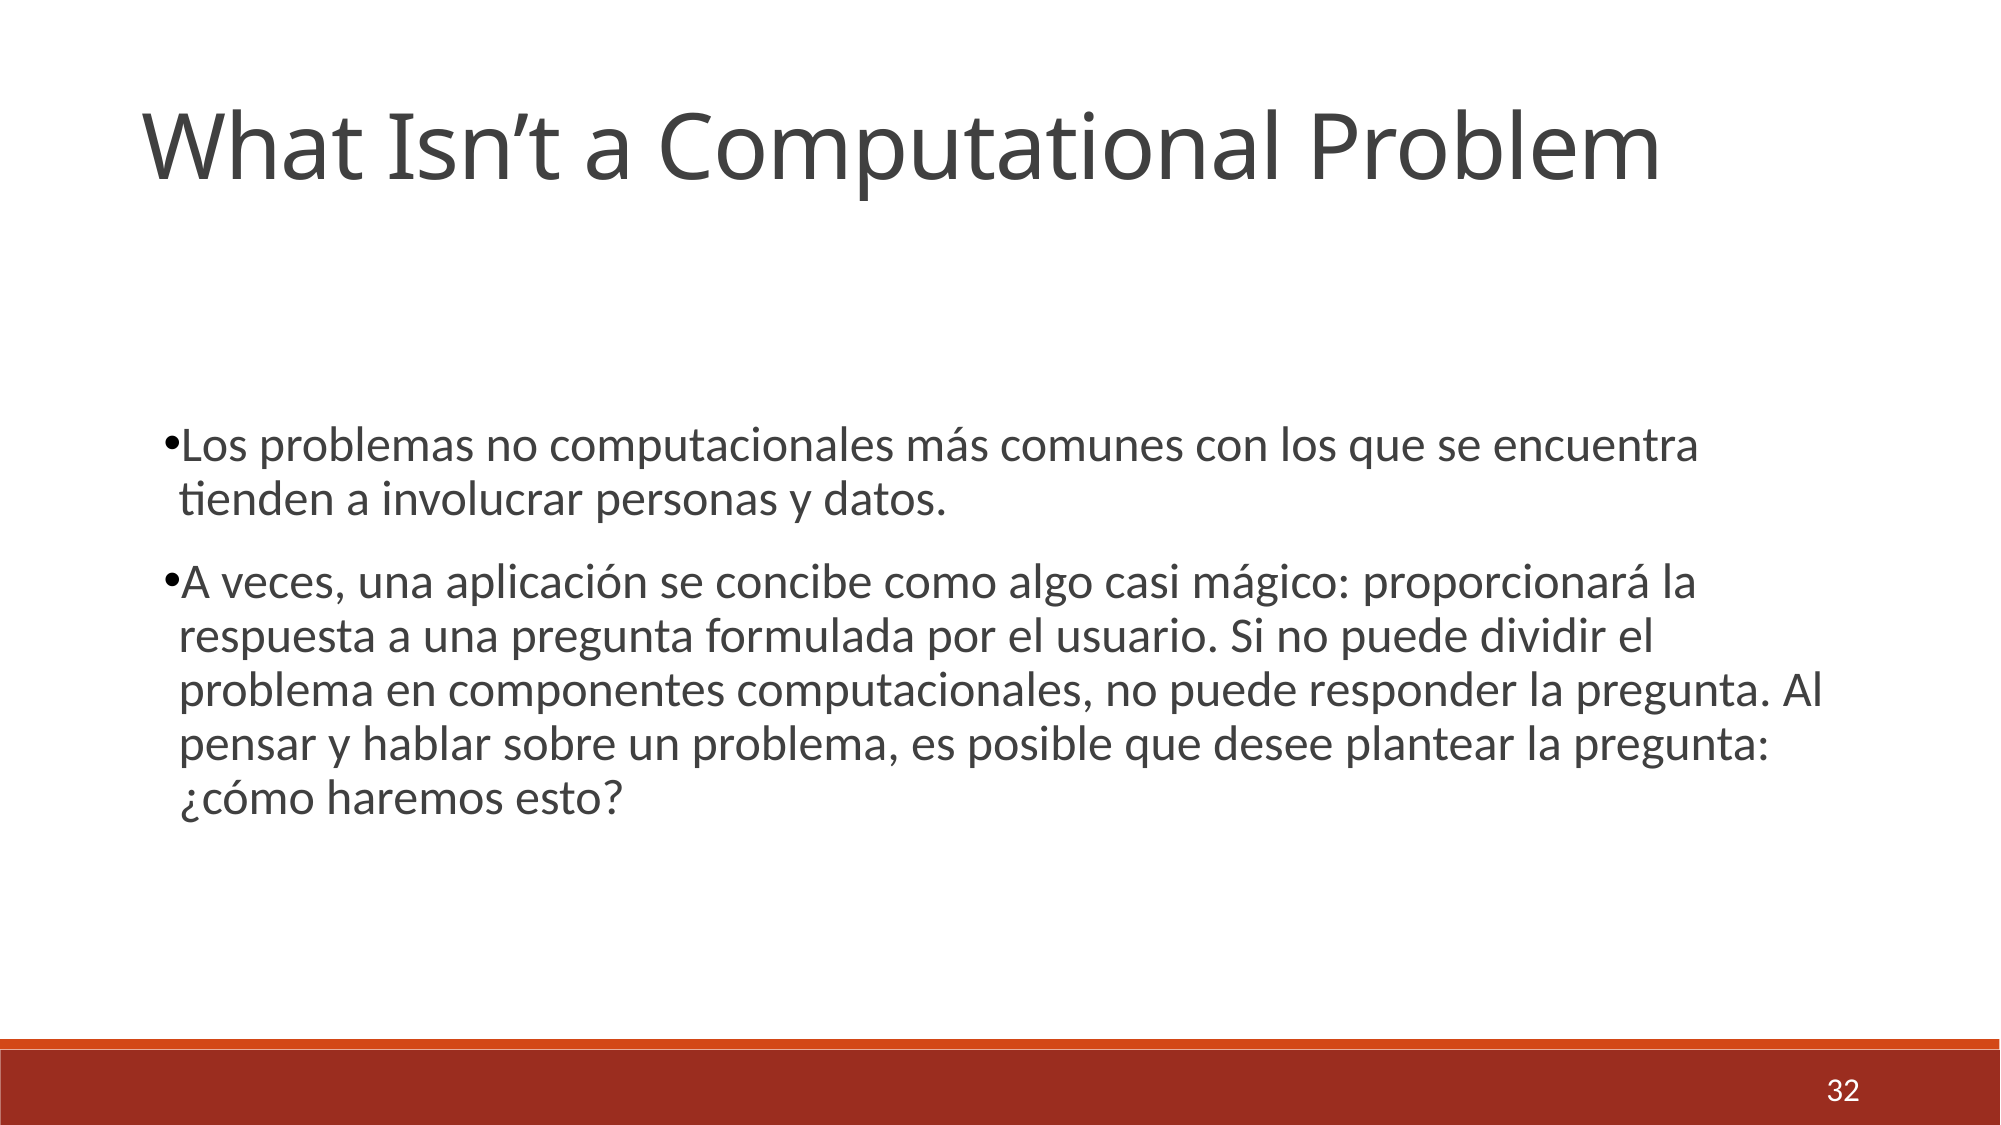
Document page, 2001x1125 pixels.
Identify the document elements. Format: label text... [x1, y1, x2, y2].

text_box Los problemas no computacionales más comunes con los que se encuentra tienden a involucrar personas y datos. A veces, una aplicación se concibe como algo casi mágico: proporcionará la respuesta a una pregunta formulada por el usuario. Si no puede dividir el problema en componentes computacionales, no puede responder la pregunta. Al pensar y hablar sobre un problema, es posible que desee plantear la pregunta: ¿cómo haremos esto? [148, 411, 1853, 1027]
text_box What Isn’t a Computational Problem [126, 97, 1821, 249]
slide_number 32 [126, 1061, 1875, 1115]
